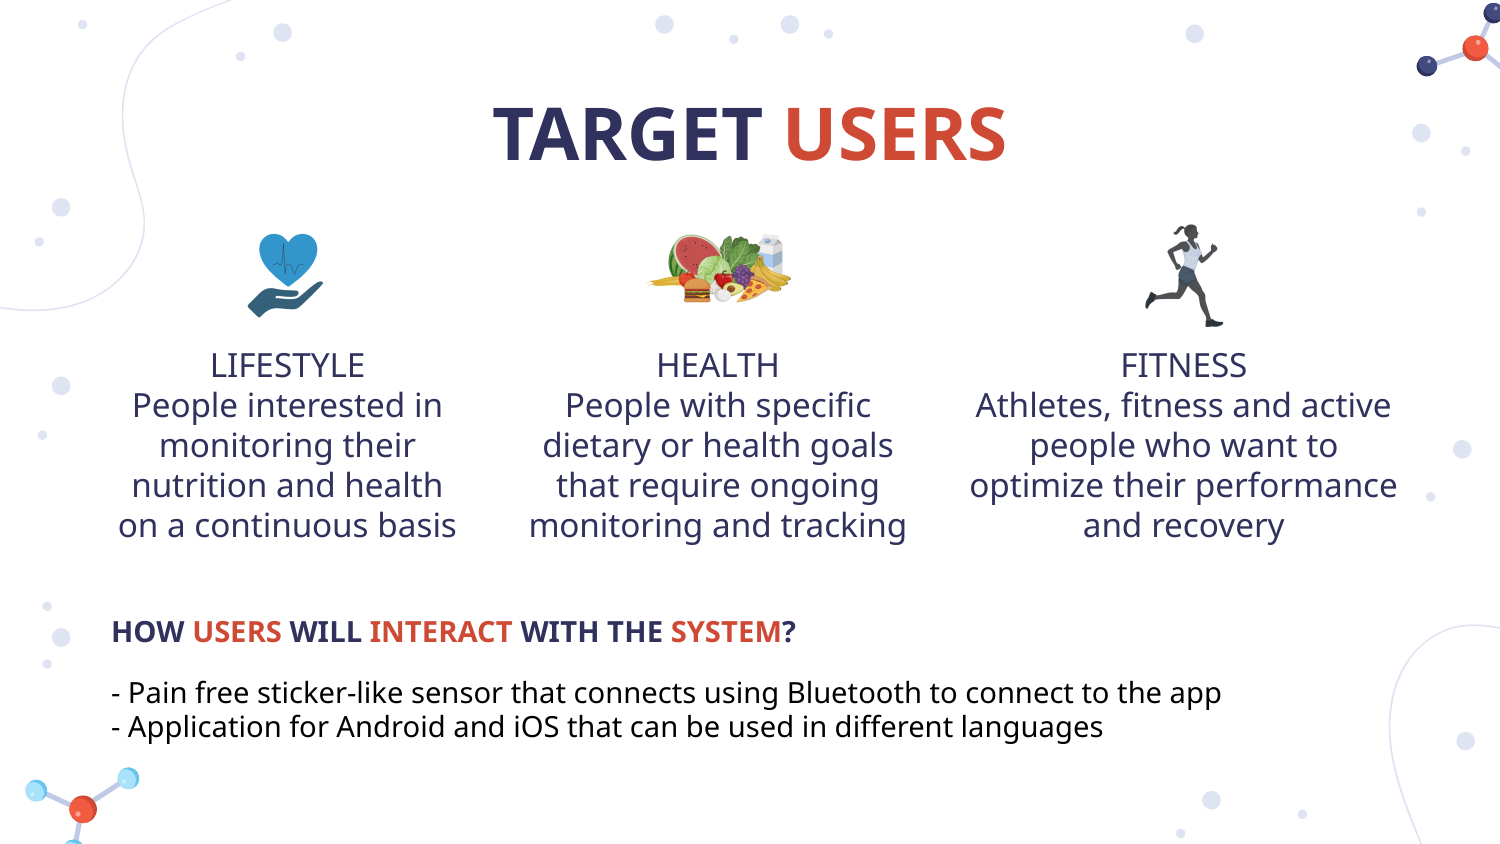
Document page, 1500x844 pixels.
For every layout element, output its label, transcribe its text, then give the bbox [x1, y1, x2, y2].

text_box [235, 51, 246, 62]
subtitle HEALTH People with specific dietary or health goals that require ongoing monitoring and tracking [506, 329, 931, 555]
text_box - Pain free sticker-like sensor that connects using Bluetooth to connect to the app - Application for Android and iOS that can be used in different languages [96, 658, 1270, 759]
text_box HOW USERS WILL INTERACT WITH THE SYSTEM? [96, 598, 1221, 658]
picture [628, 223, 809, 319]
subtitle FITNESS Athletes, fitness and active people who want to optimize their performance and recovery [954, 329, 1414, 555]
title TARGET USERS [118, 72, 1382, 167]
picture [1093, 212, 1275, 330]
subtitle LIFESTYLE People interested in monitoring their nutrition and health on a continuous basis [92, 329, 483, 555]
picture [197, 212, 378, 330]
